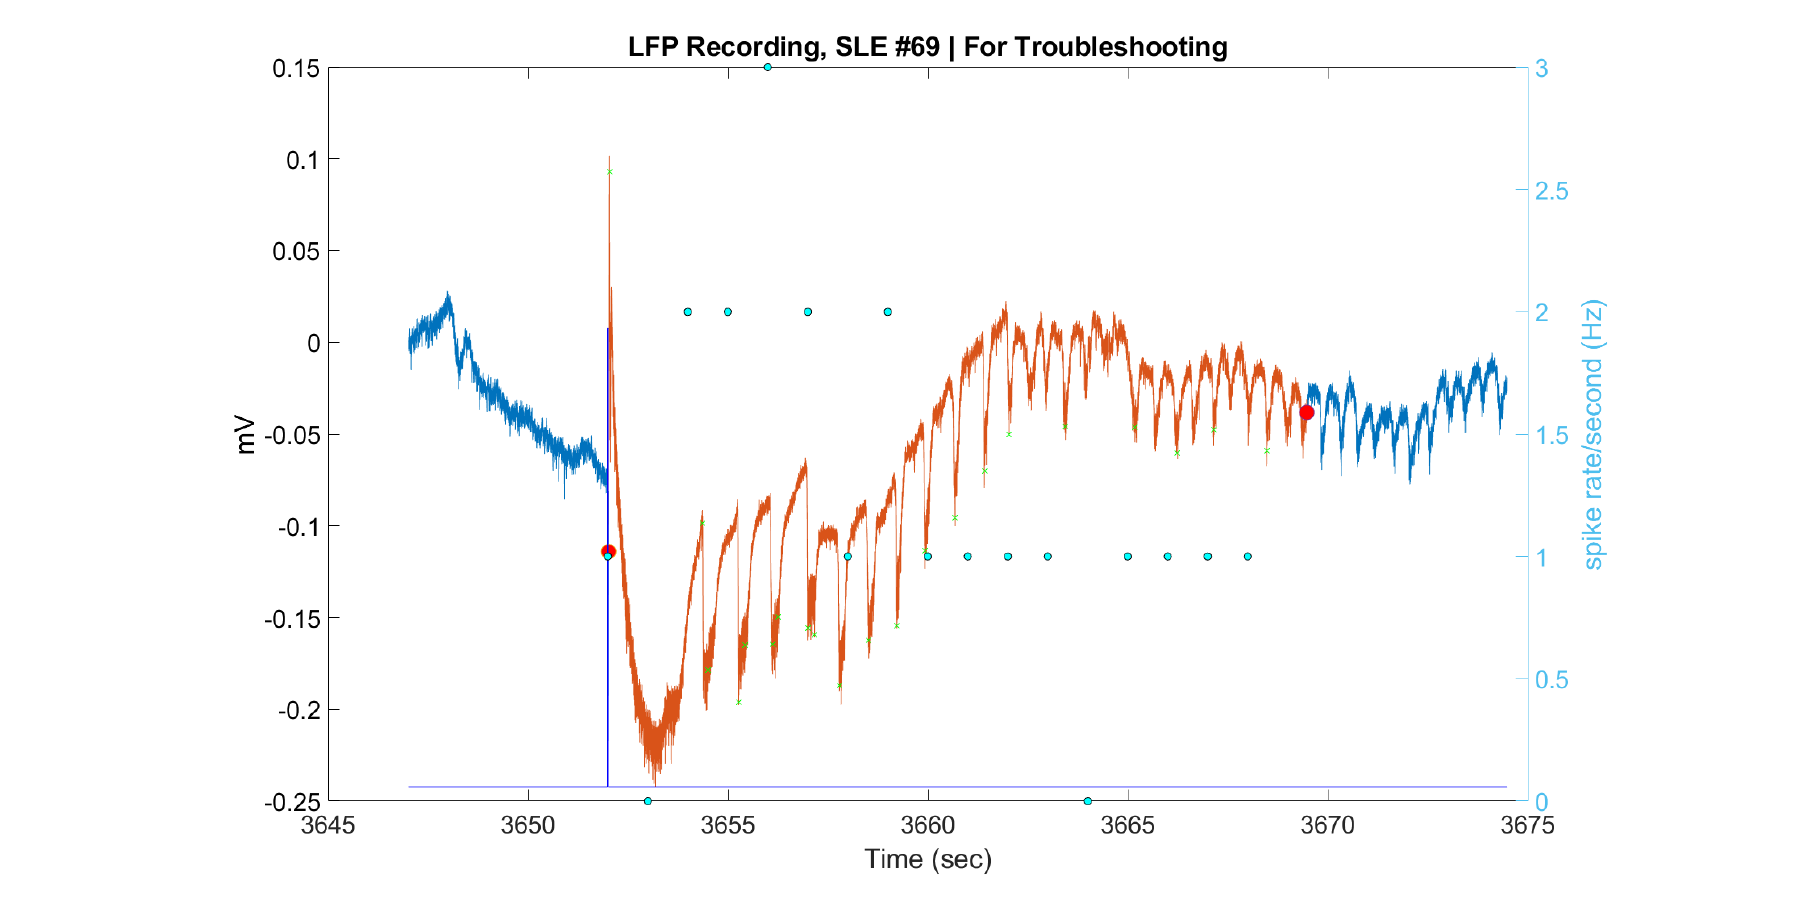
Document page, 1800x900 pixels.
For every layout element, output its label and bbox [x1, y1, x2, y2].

picture [126, 0, 1674, 900]
